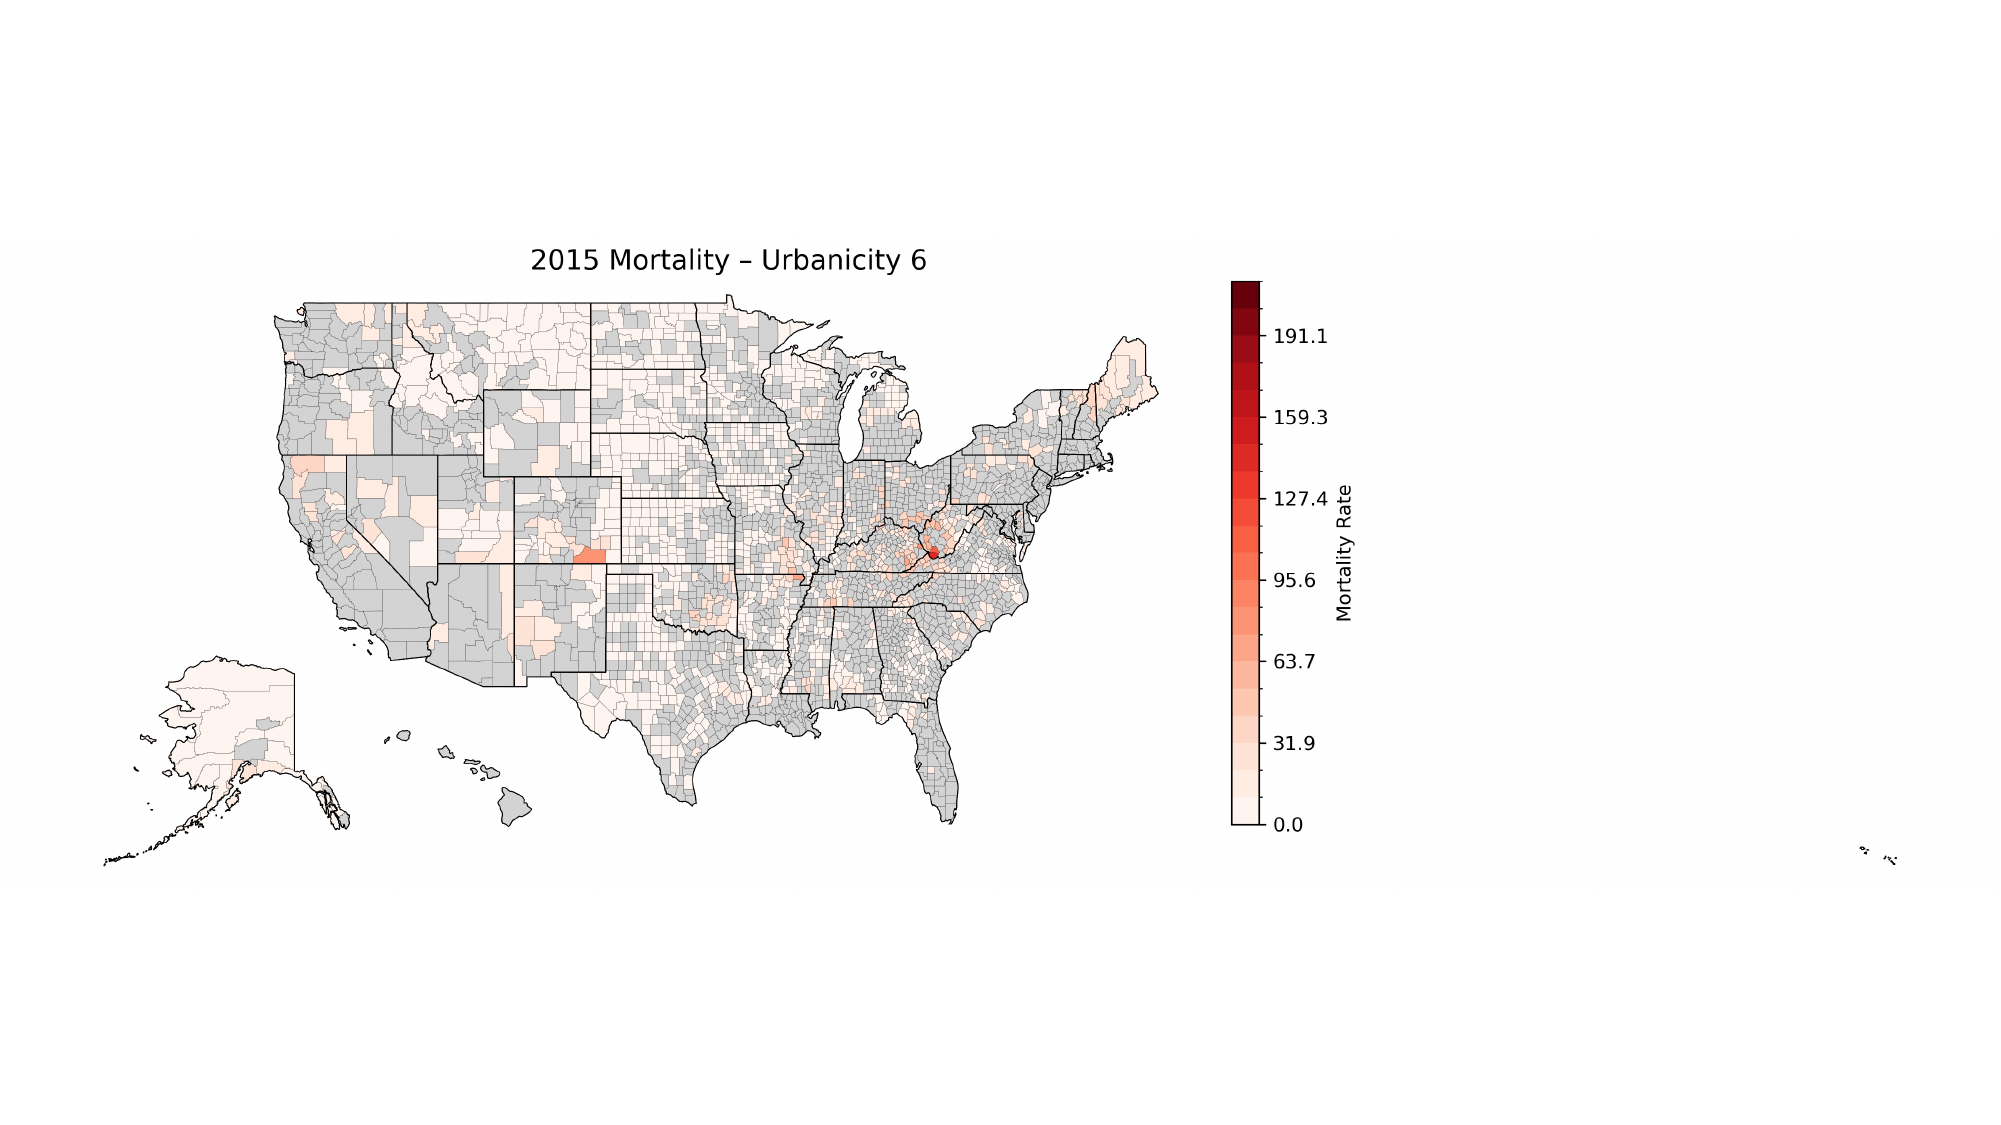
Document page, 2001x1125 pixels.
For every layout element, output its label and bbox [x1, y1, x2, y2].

picture [0, 234, 2000, 891]
